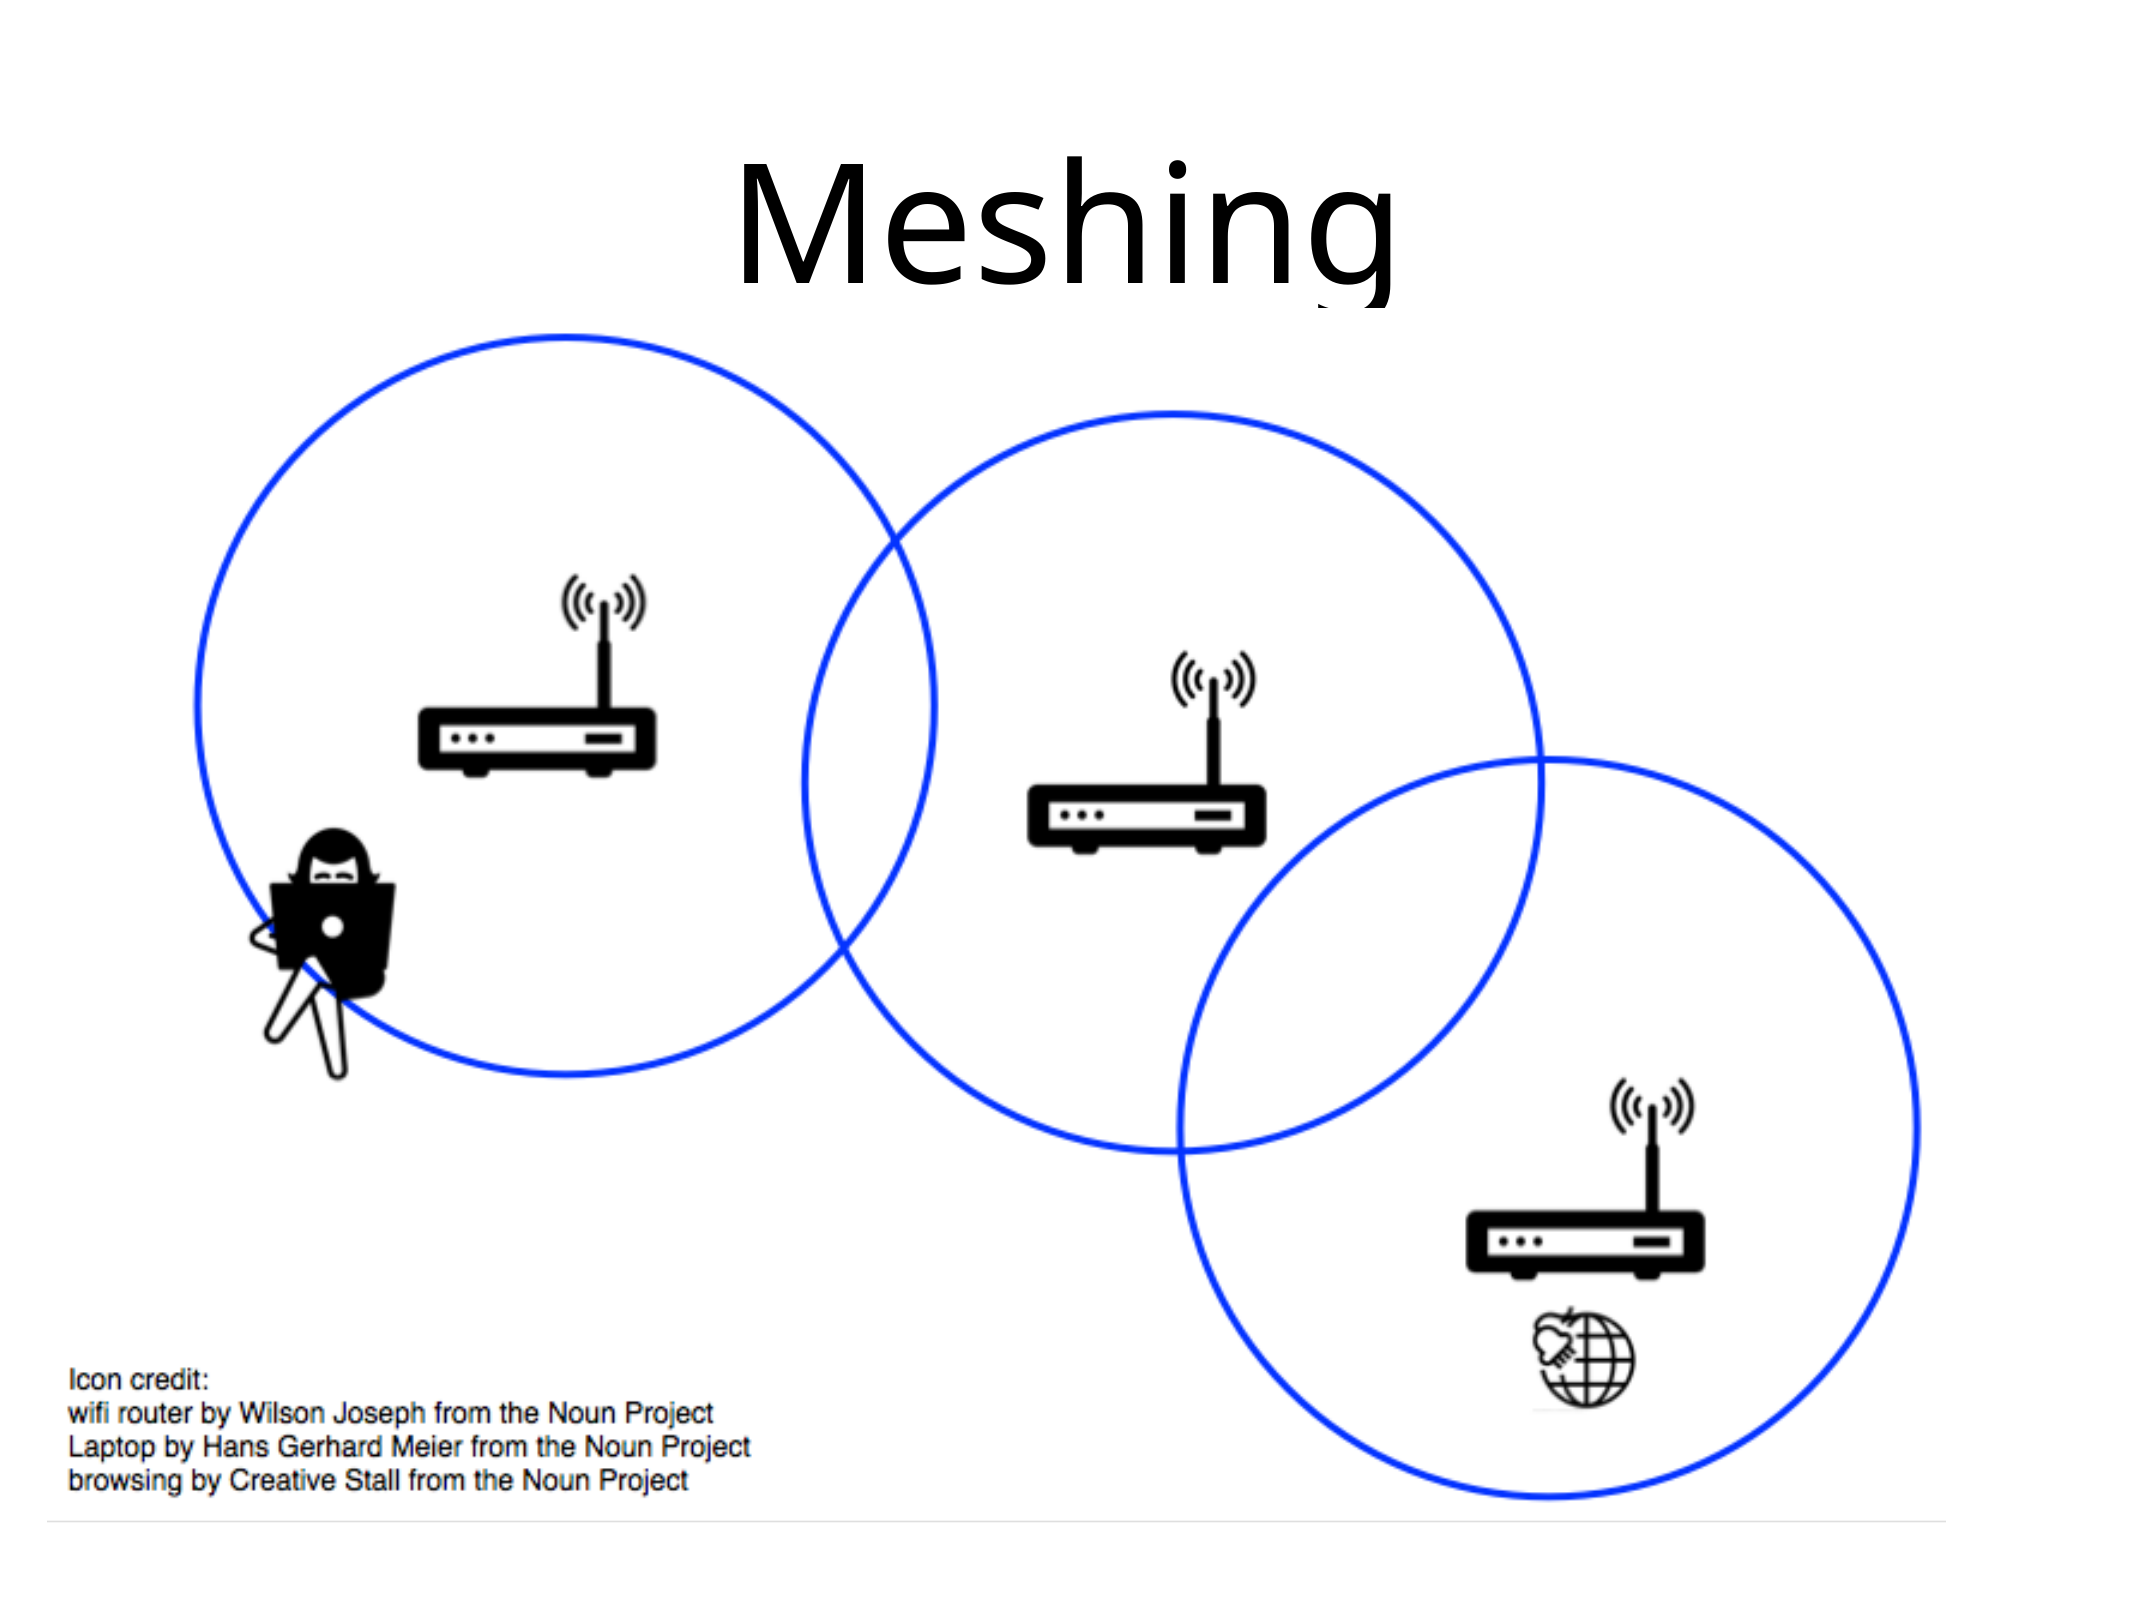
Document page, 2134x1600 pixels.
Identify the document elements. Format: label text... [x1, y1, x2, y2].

title Meshing [155, 39, 1978, 395]
picture [46, 308, 1947, 1527]
